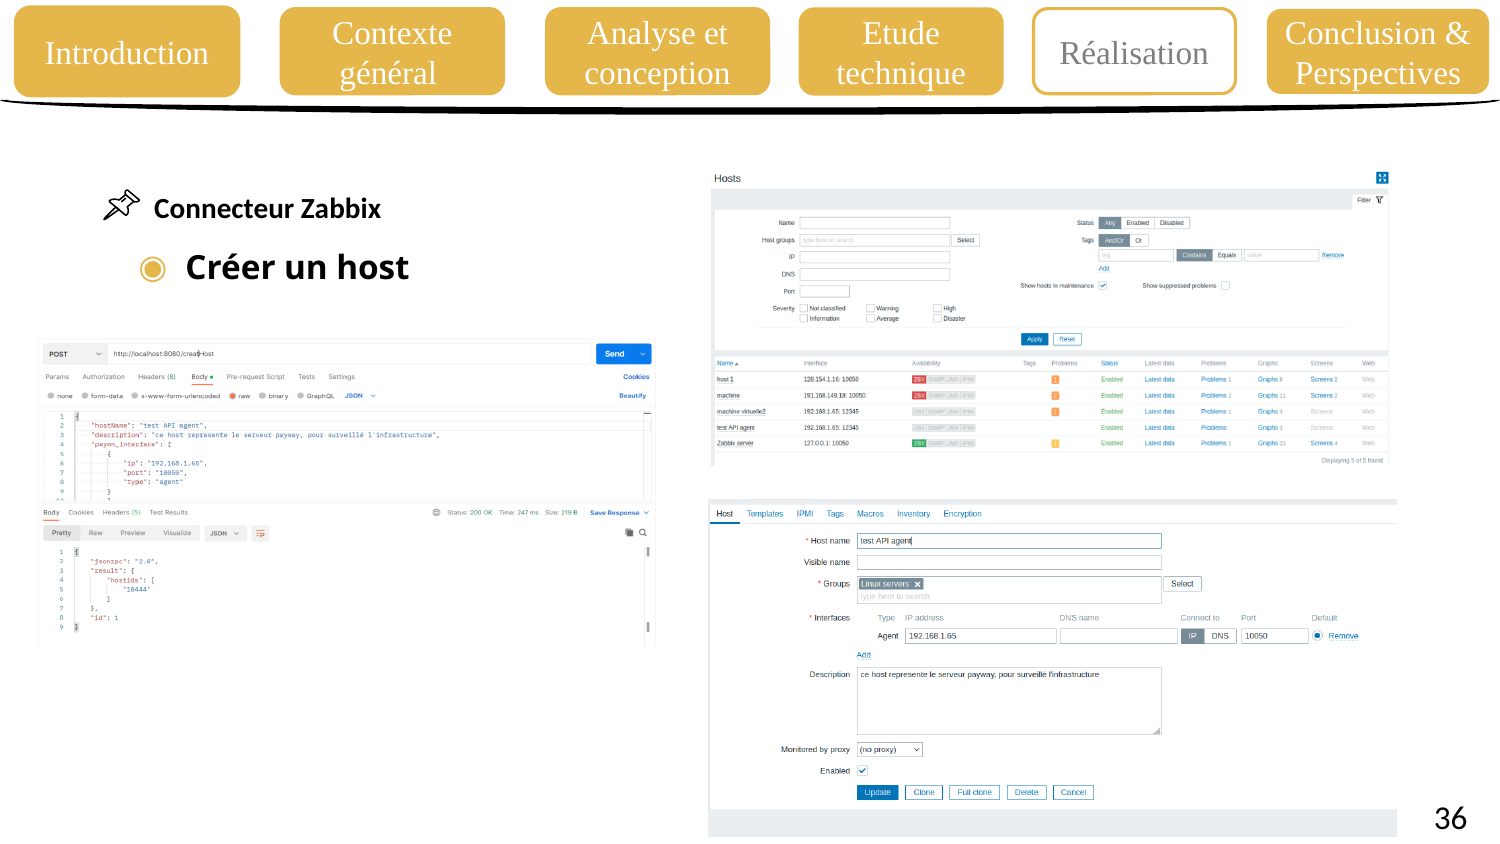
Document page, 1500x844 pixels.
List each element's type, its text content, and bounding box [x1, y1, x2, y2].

text_box Analyse et conception [546, 8, 769, 94]
slide_number 36 [1401, 793, 1483, 839]
text_box Connecteur Zabbix [139, 171, 706, 243]
text_box Conclusion & Perspectives [1266, 8, 1490, 94]
picture [35, 335, 658, 646]
picture [708, 171, 1397, 466]
text_box Etude technique [800, 8, 1003, 94]
text_box Réalisation [1033, 8, 1236, 94]
picture [708, 498, 1397, 838]
text_box Créer un host [123, 228, 703, 301]
text_box Contexte général [281, 8, 504, 94]
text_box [103, 189, 140, 220]
text_box Introduction [15, 7, 239, 96]
text_box [0, 99, 1500, 115]
